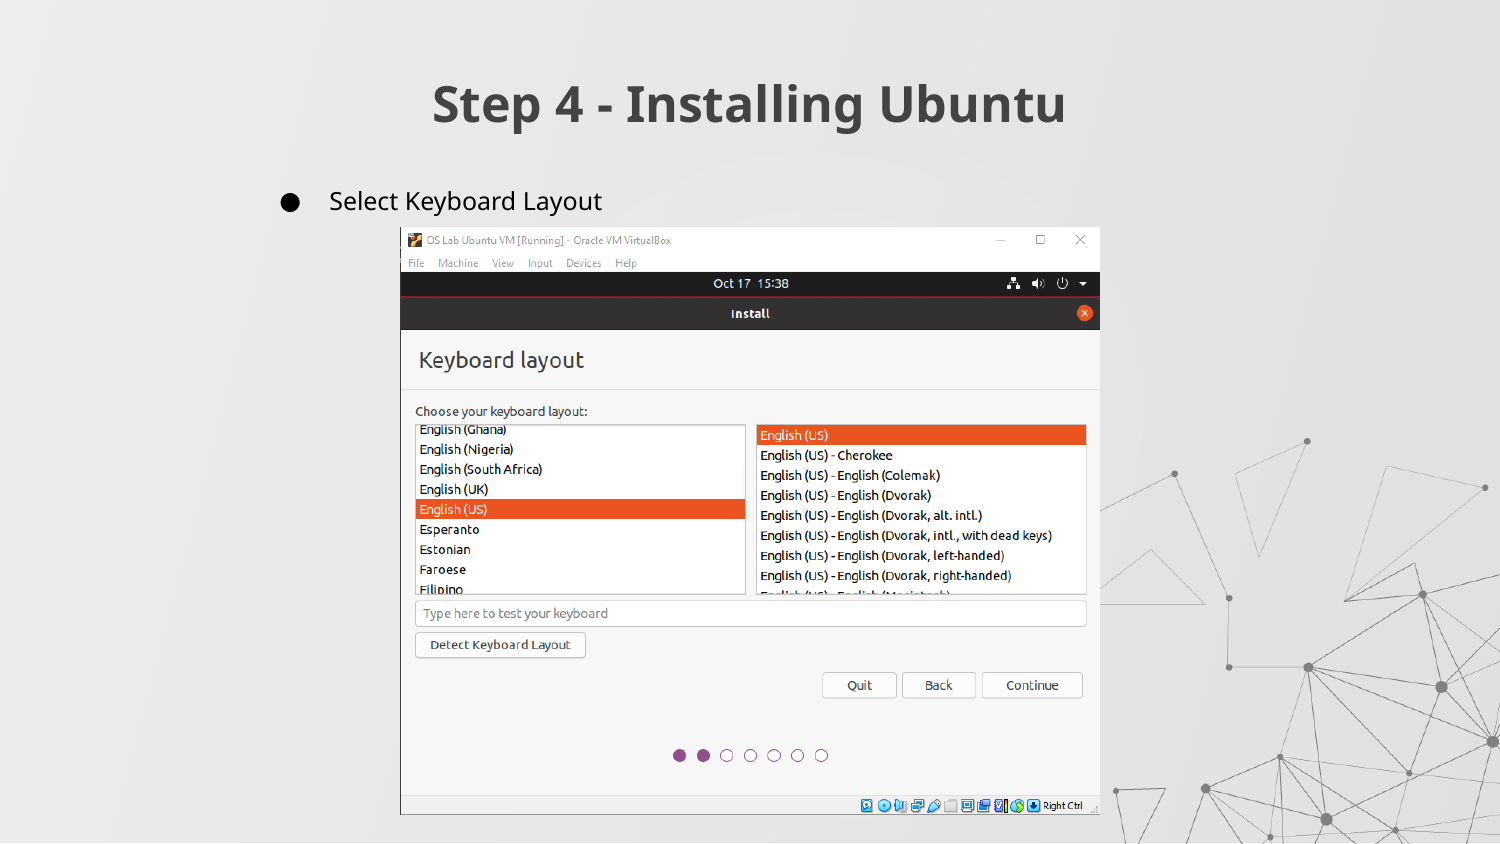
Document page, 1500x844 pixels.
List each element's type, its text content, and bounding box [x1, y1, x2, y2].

title Step 4 - Installing Ubuntu [230, 57, 1270, 160]
subtitle Select Keyboard Layout [239, 165, 1261, 817]
picture [0, 0, 1500, 844]
